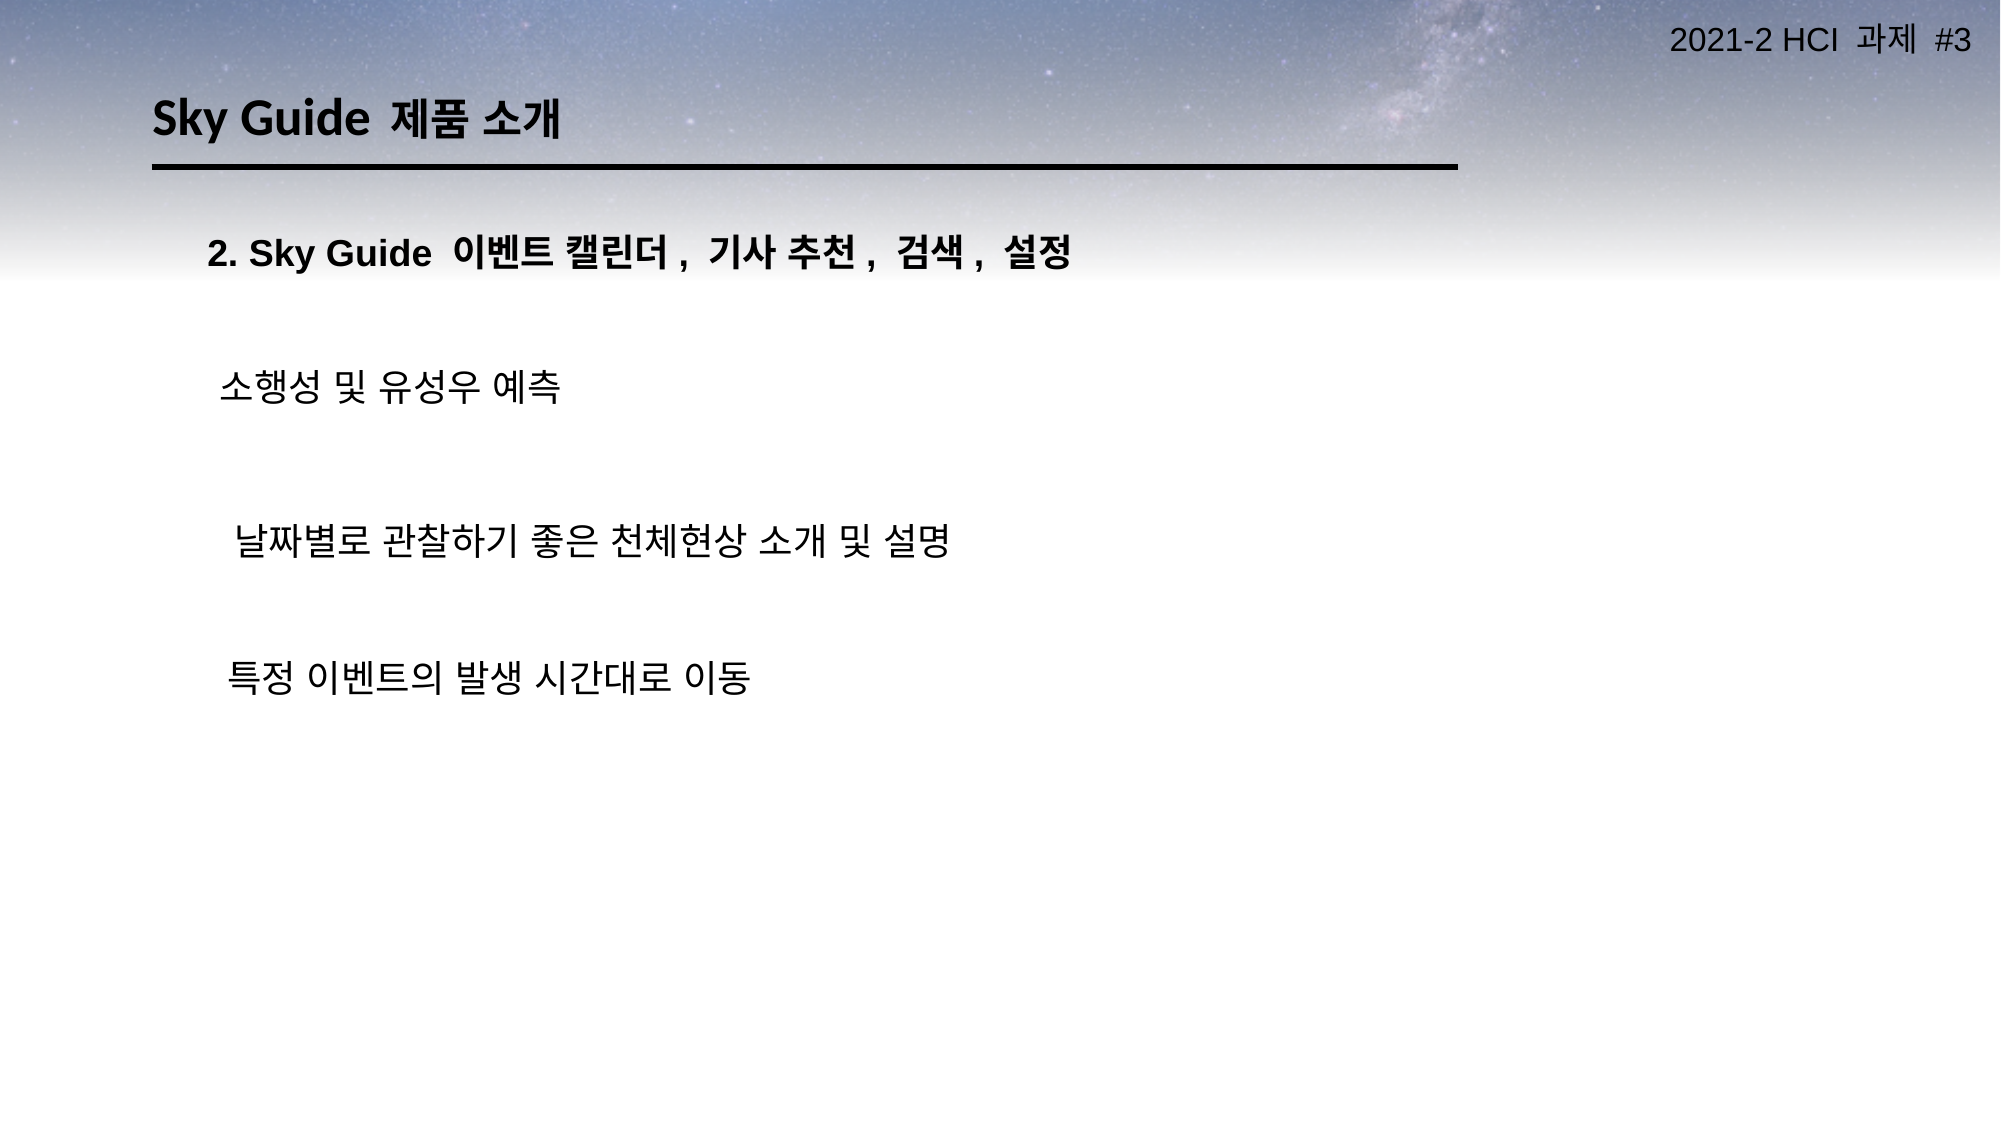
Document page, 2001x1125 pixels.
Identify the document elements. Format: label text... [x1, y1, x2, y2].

text_box 소행성 및 유성우 예측 [205, 356, 578, 417]
picture [0, 0, 2001, 285]
title Sky Guide 제품 소개 [137, 42, 1863, 154]
text_box 특정 이벤트의 발생 시간대로 이동 [212, 647, 768, 708]
text_box 날짜별로 관찰하기 좋은 천체현상 소개 및 설명 [219, 510, 968, 571]
text_box 2. Sky Guide 이벤트 캘린더, 기사 추천, 검색, 설정 [192, 221, 1199, 282]
